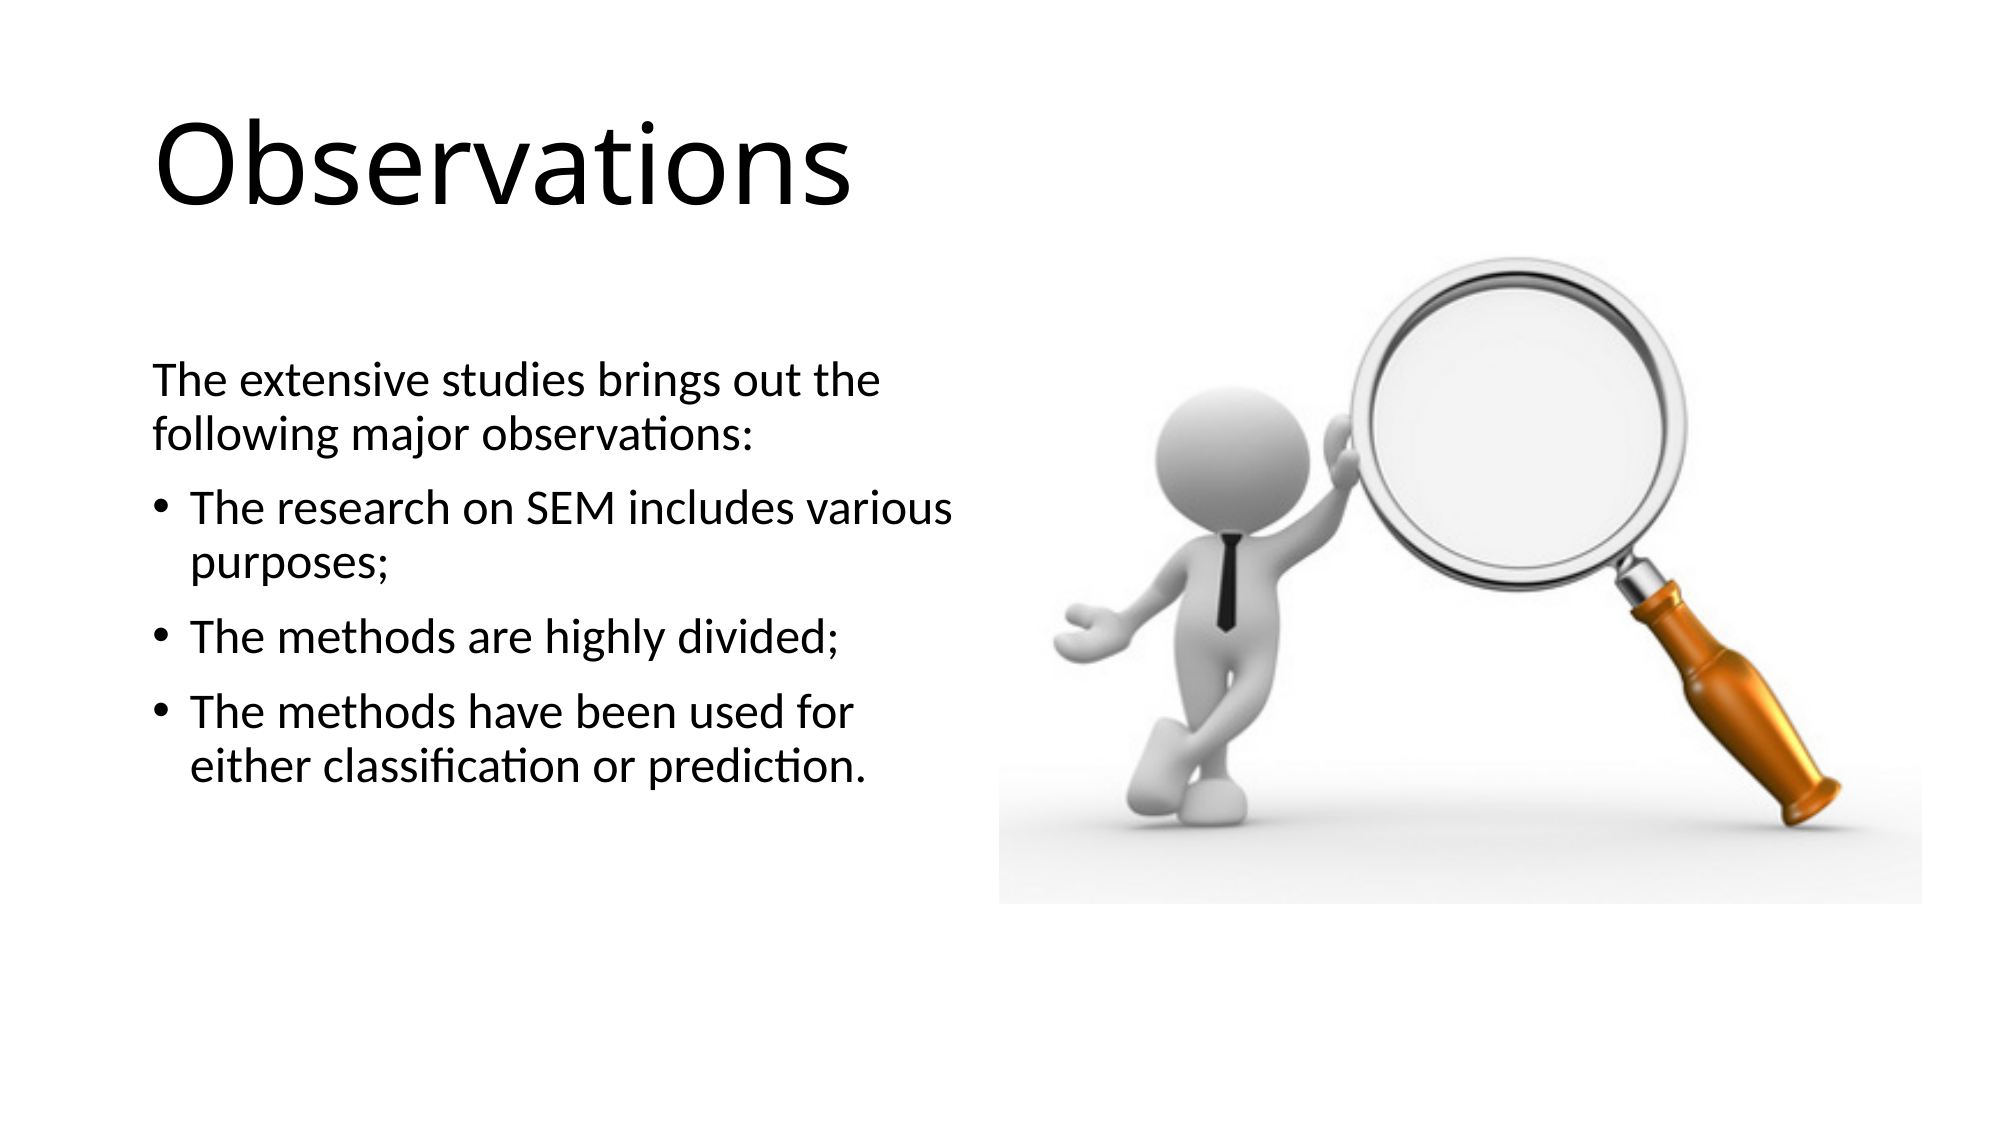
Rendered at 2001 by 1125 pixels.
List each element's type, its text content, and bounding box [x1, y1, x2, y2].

list The extensive studies brings out the following major observations: The research on SEM includes various purposes; The methods are highly divided; The methods have been used for either classification or prediction. [137, 345, 1000, 1066]
title Observations [137, 59, 1863, 278]
picture [999, 221, 1922, 904]
